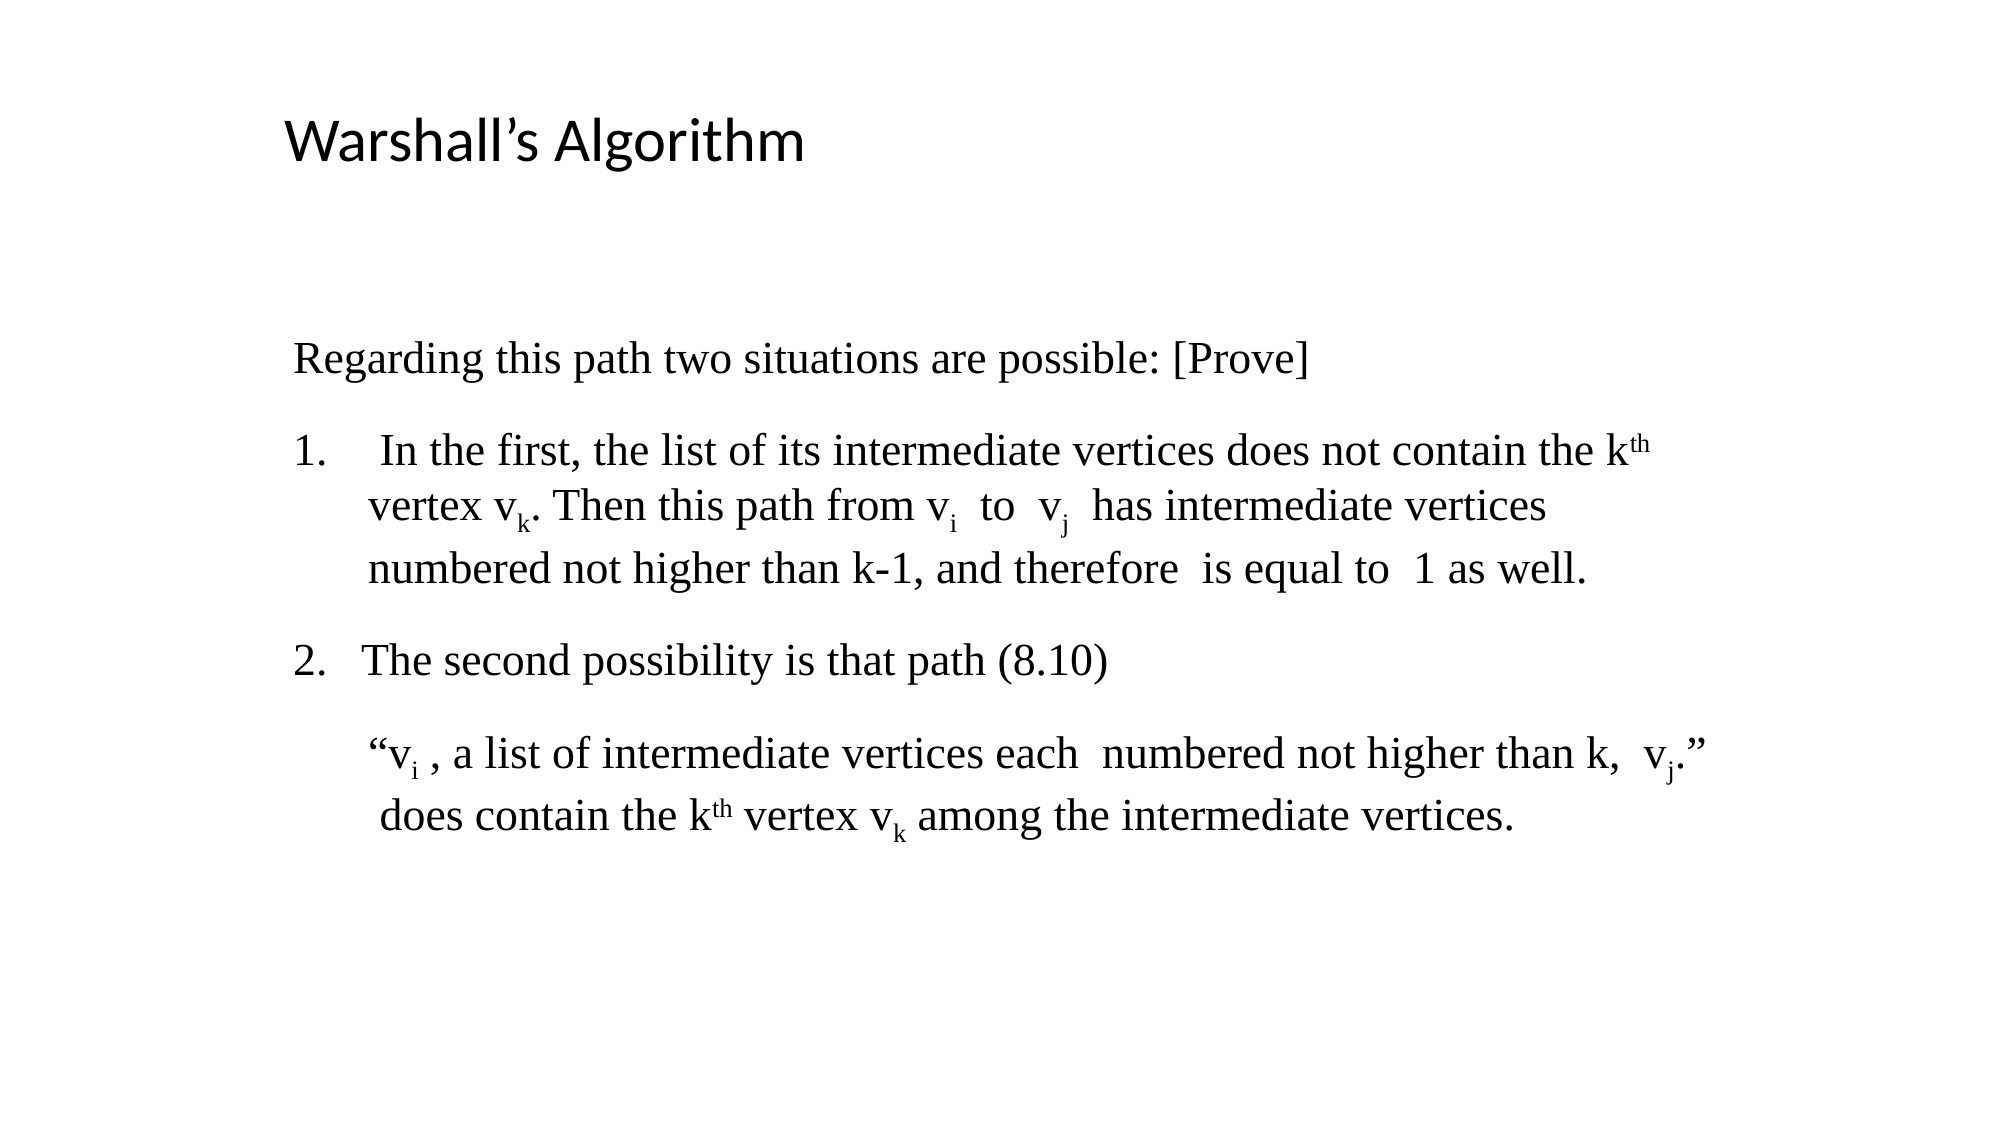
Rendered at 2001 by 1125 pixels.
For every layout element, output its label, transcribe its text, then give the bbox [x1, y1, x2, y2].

text_box Warshall’s Algorithm [269, 91, 822, 181]
